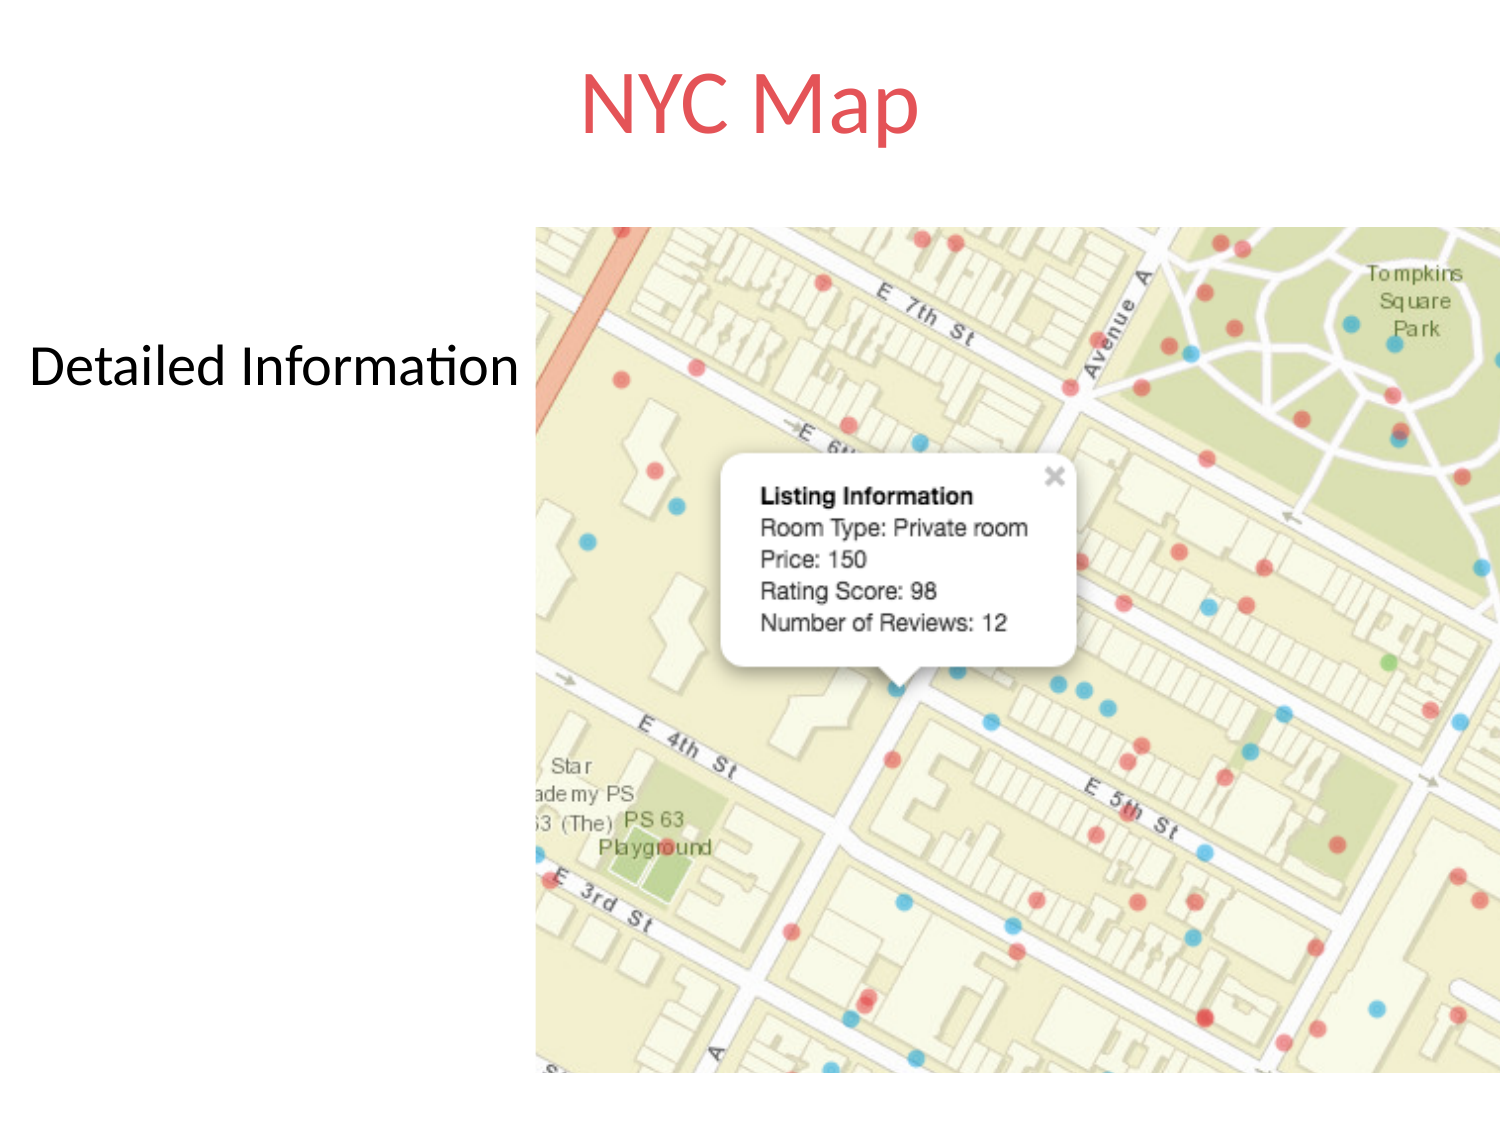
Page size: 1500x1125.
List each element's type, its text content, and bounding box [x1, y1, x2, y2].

title NYC Map [75, 2, 1425, 191]
text_box Detailed Information [15, 319, 530, 405]
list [535, 226, 1500, 1073]
